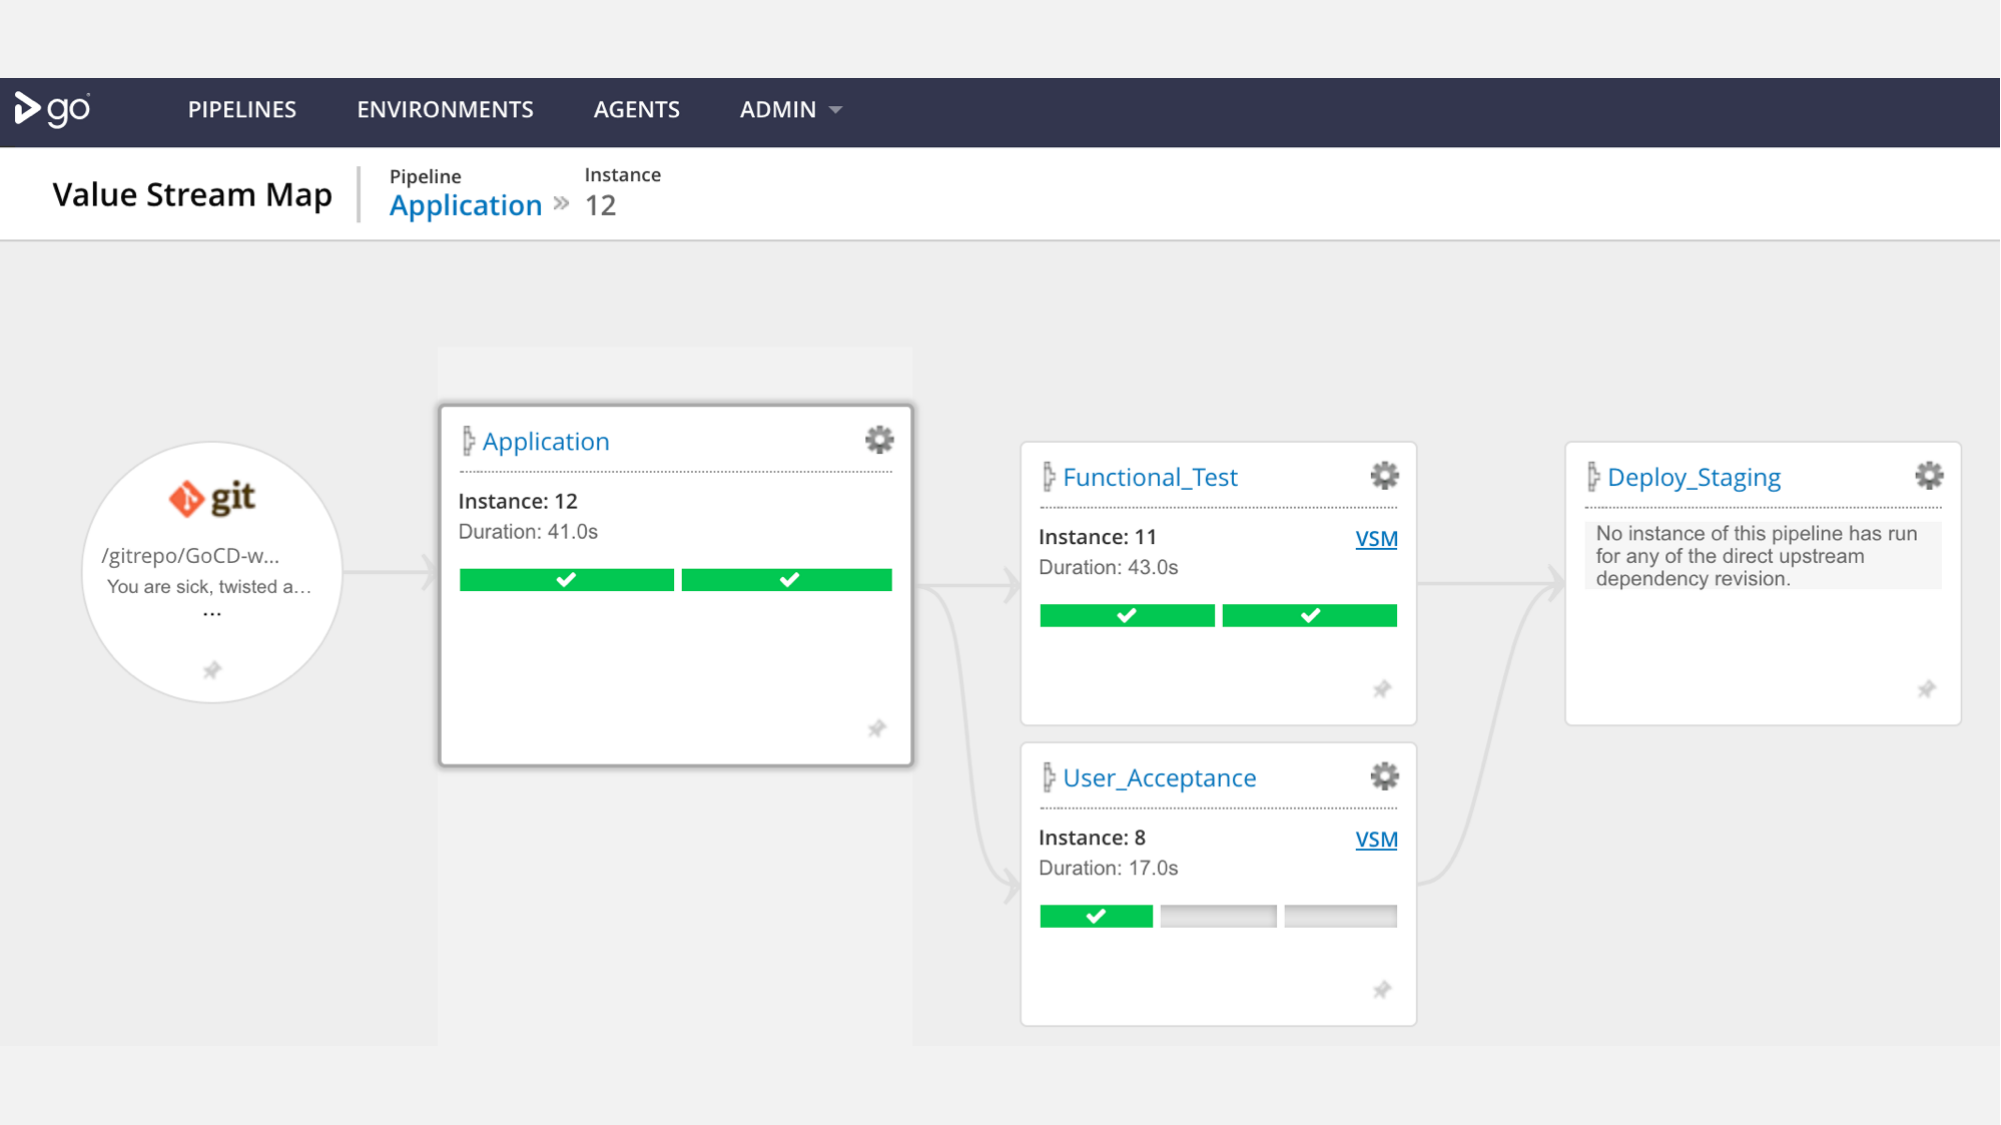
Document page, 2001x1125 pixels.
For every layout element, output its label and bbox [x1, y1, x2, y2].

picture [0, 78, 2000, 1047]
